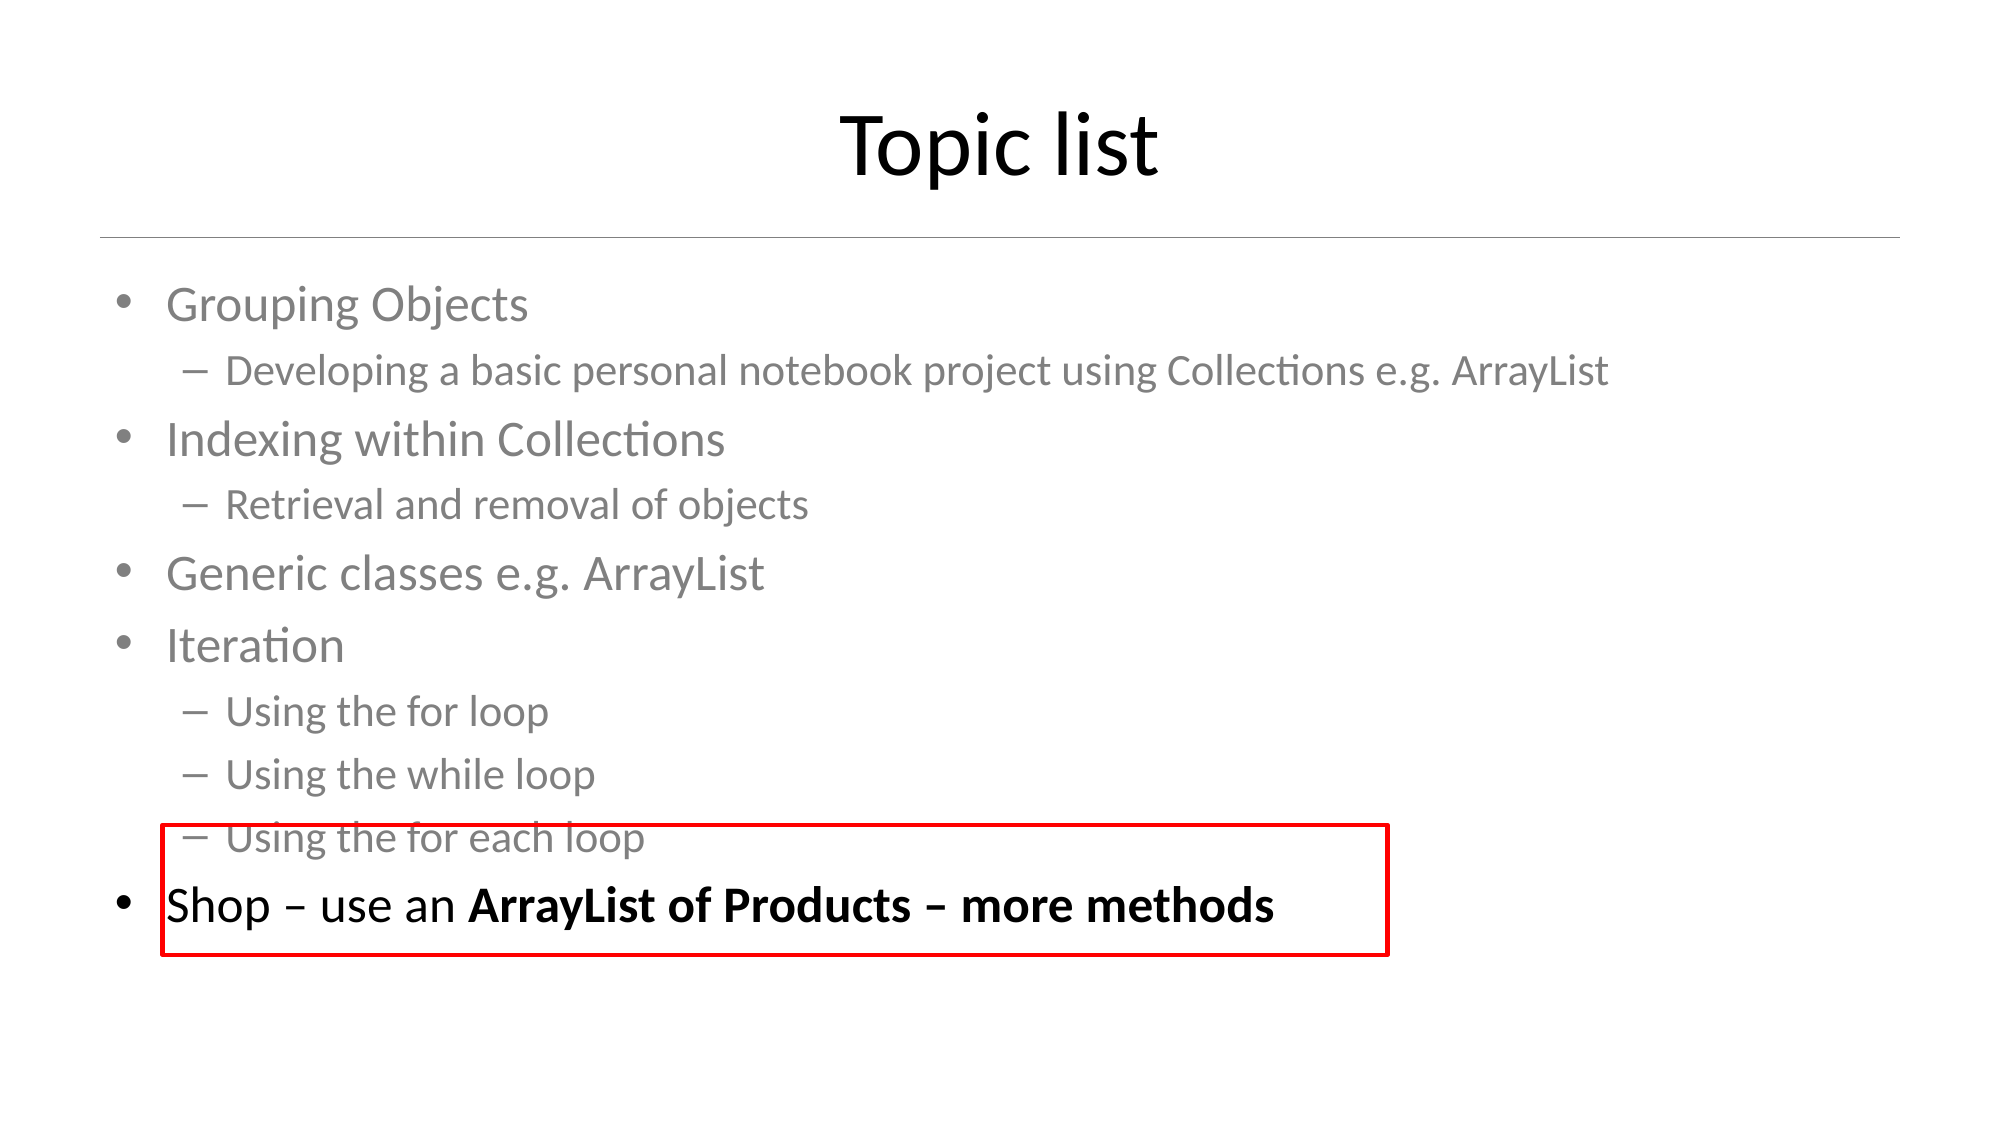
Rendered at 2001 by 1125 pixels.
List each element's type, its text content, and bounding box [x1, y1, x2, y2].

list Grouping Objects Developing a basic personal notebook project using Collections e.g. ArrayList Indexing within Collections Retrieval and removal of objects Generic classes e.g. ArrayList Iteration Using the for loop Using the while loop Using the for each loop Shop – use an ArrayList of Products – more methods [99, 262, 1900, 1005]
title Topic list [99, 45, 1900, 233]
text_box [160, 823, 1390, 957]
